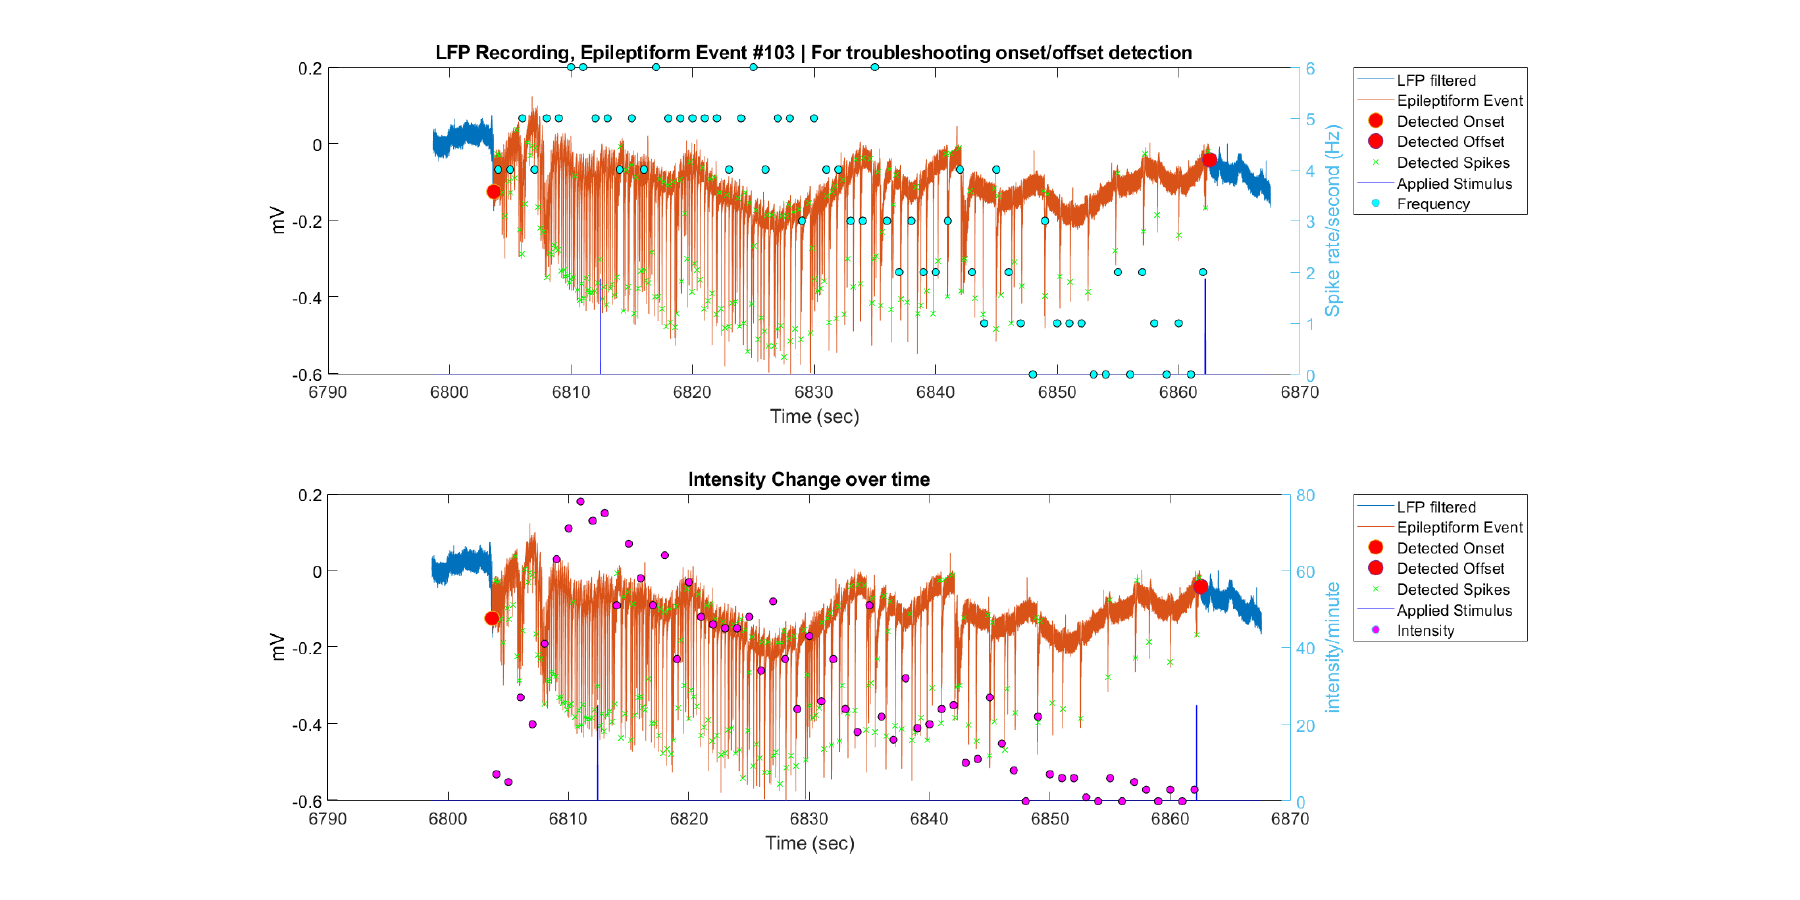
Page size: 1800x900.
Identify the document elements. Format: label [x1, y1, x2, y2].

picture [126, 0, 1674, 900]
